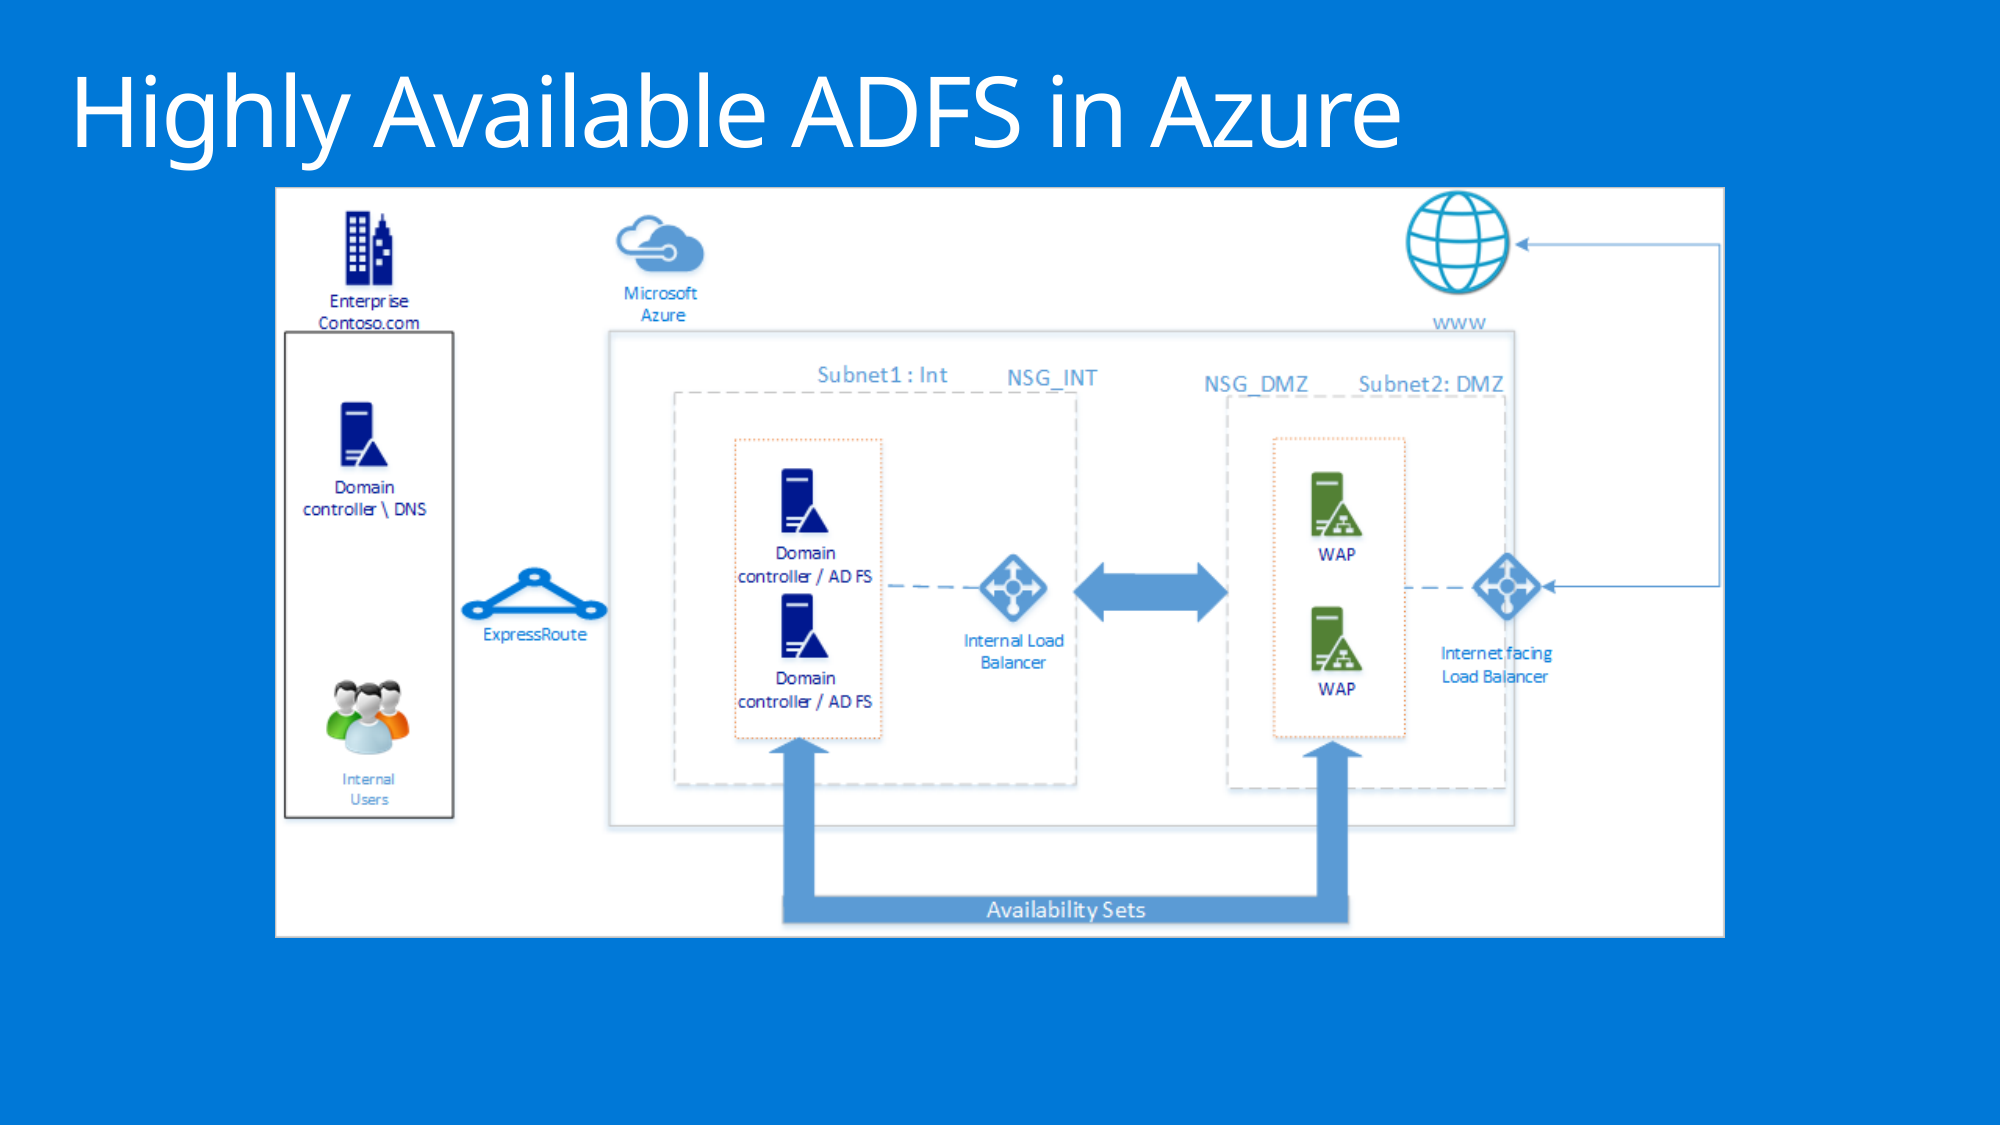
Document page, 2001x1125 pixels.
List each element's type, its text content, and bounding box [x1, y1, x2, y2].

picture [275, 187, 1725, 938]
title Highly Available ADFS in Azure [44, 47, 1957, 196]
